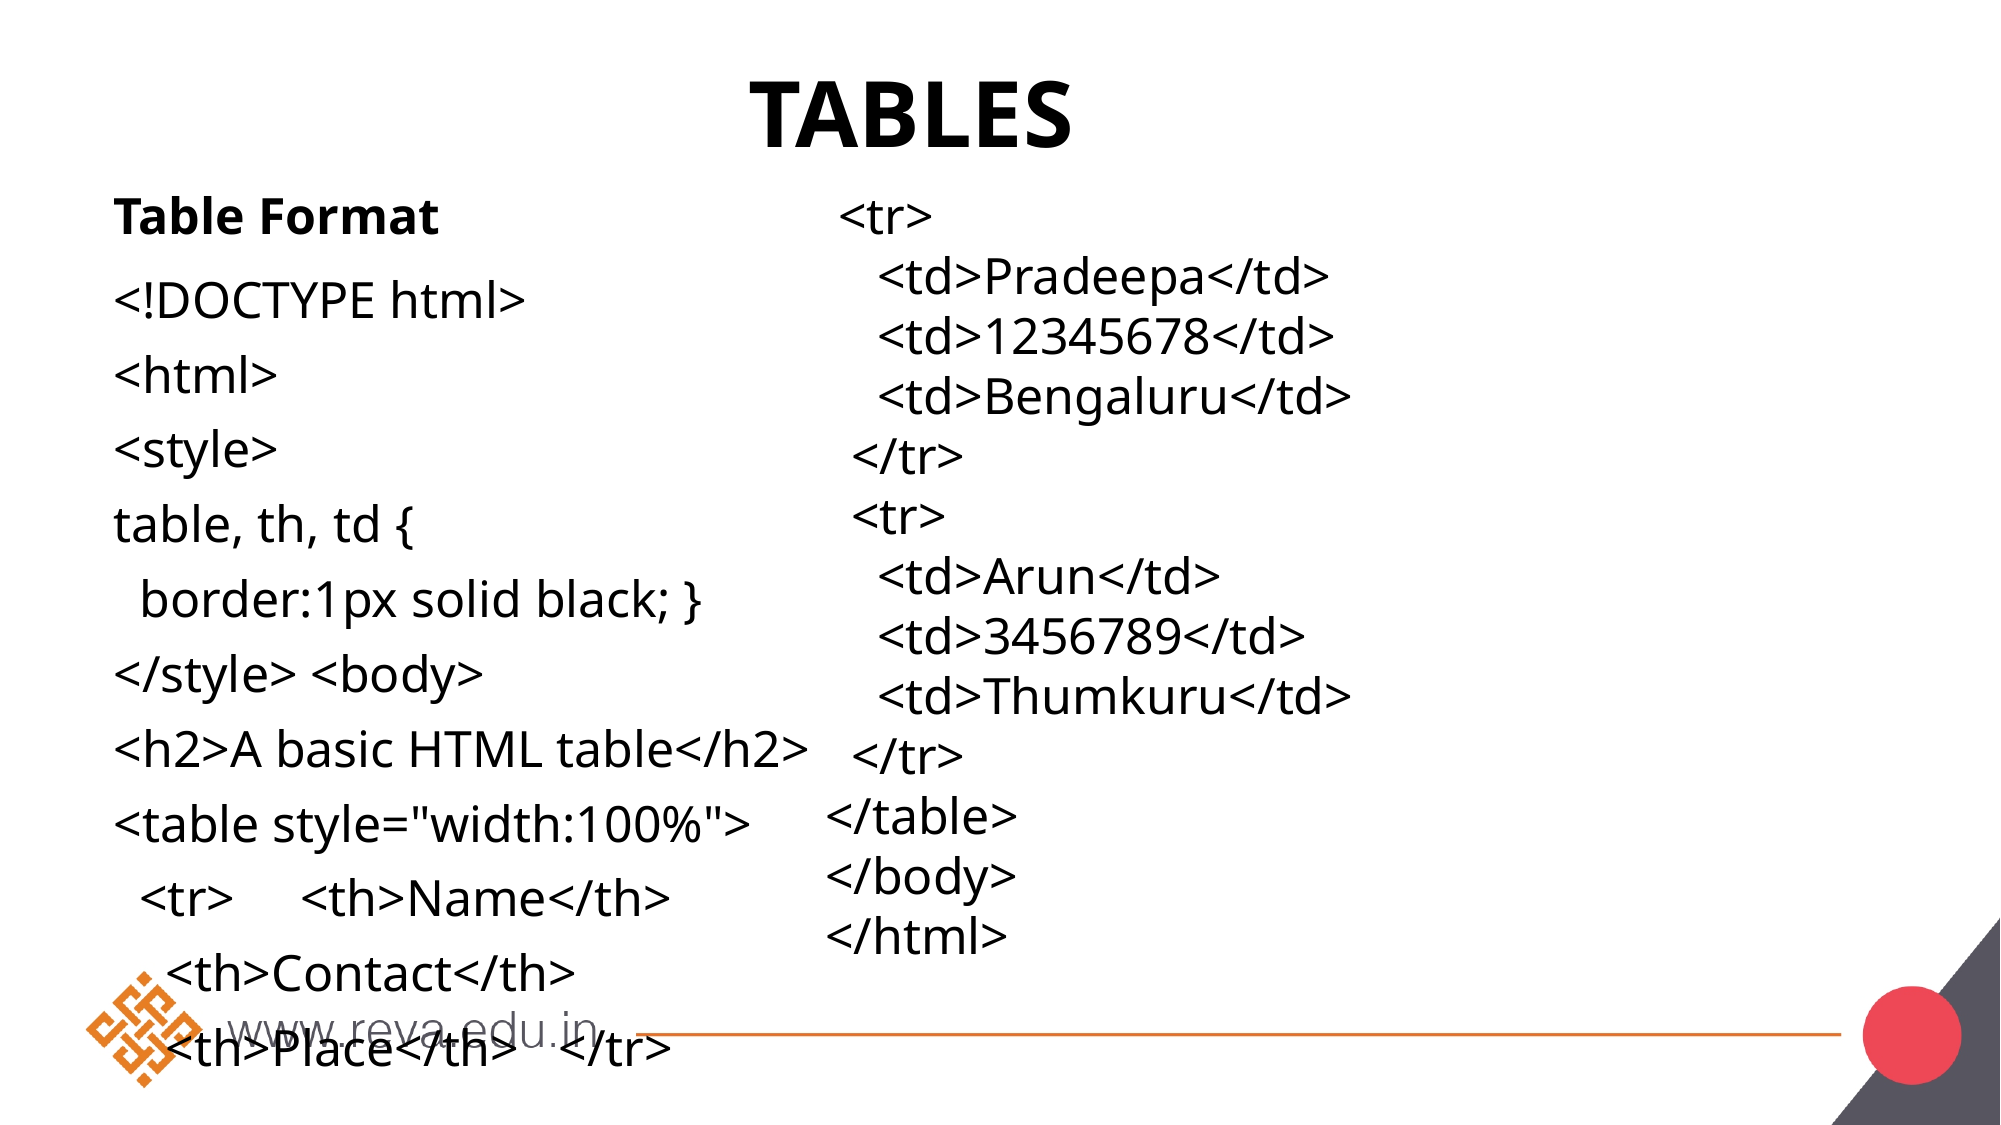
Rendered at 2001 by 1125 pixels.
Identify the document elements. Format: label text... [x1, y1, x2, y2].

picture [0, 0, 2000, 1125]
list Table Format <!DOCTYPE html> <html> <style> table, th, td { border:1px solid black; } </style> <body> <h2>A basic HTML table</h2> <table style="width:100%"> <tr> <th>Name</th> <th>Contact</th> <th>Place</th> </tr> [98, 172, 1688, 948]
title tables [97, 61, 1725, 134]
text_box <tr> <td>Pradeepa</td> <td>12345678</td> <td>Bengaluru</td> </tr> <tr> <td>Arun</td> <td>3456789</td> <td>Thumkuru</td> </tr> </table> </body> </html> [810, 177, 1811, 973]
